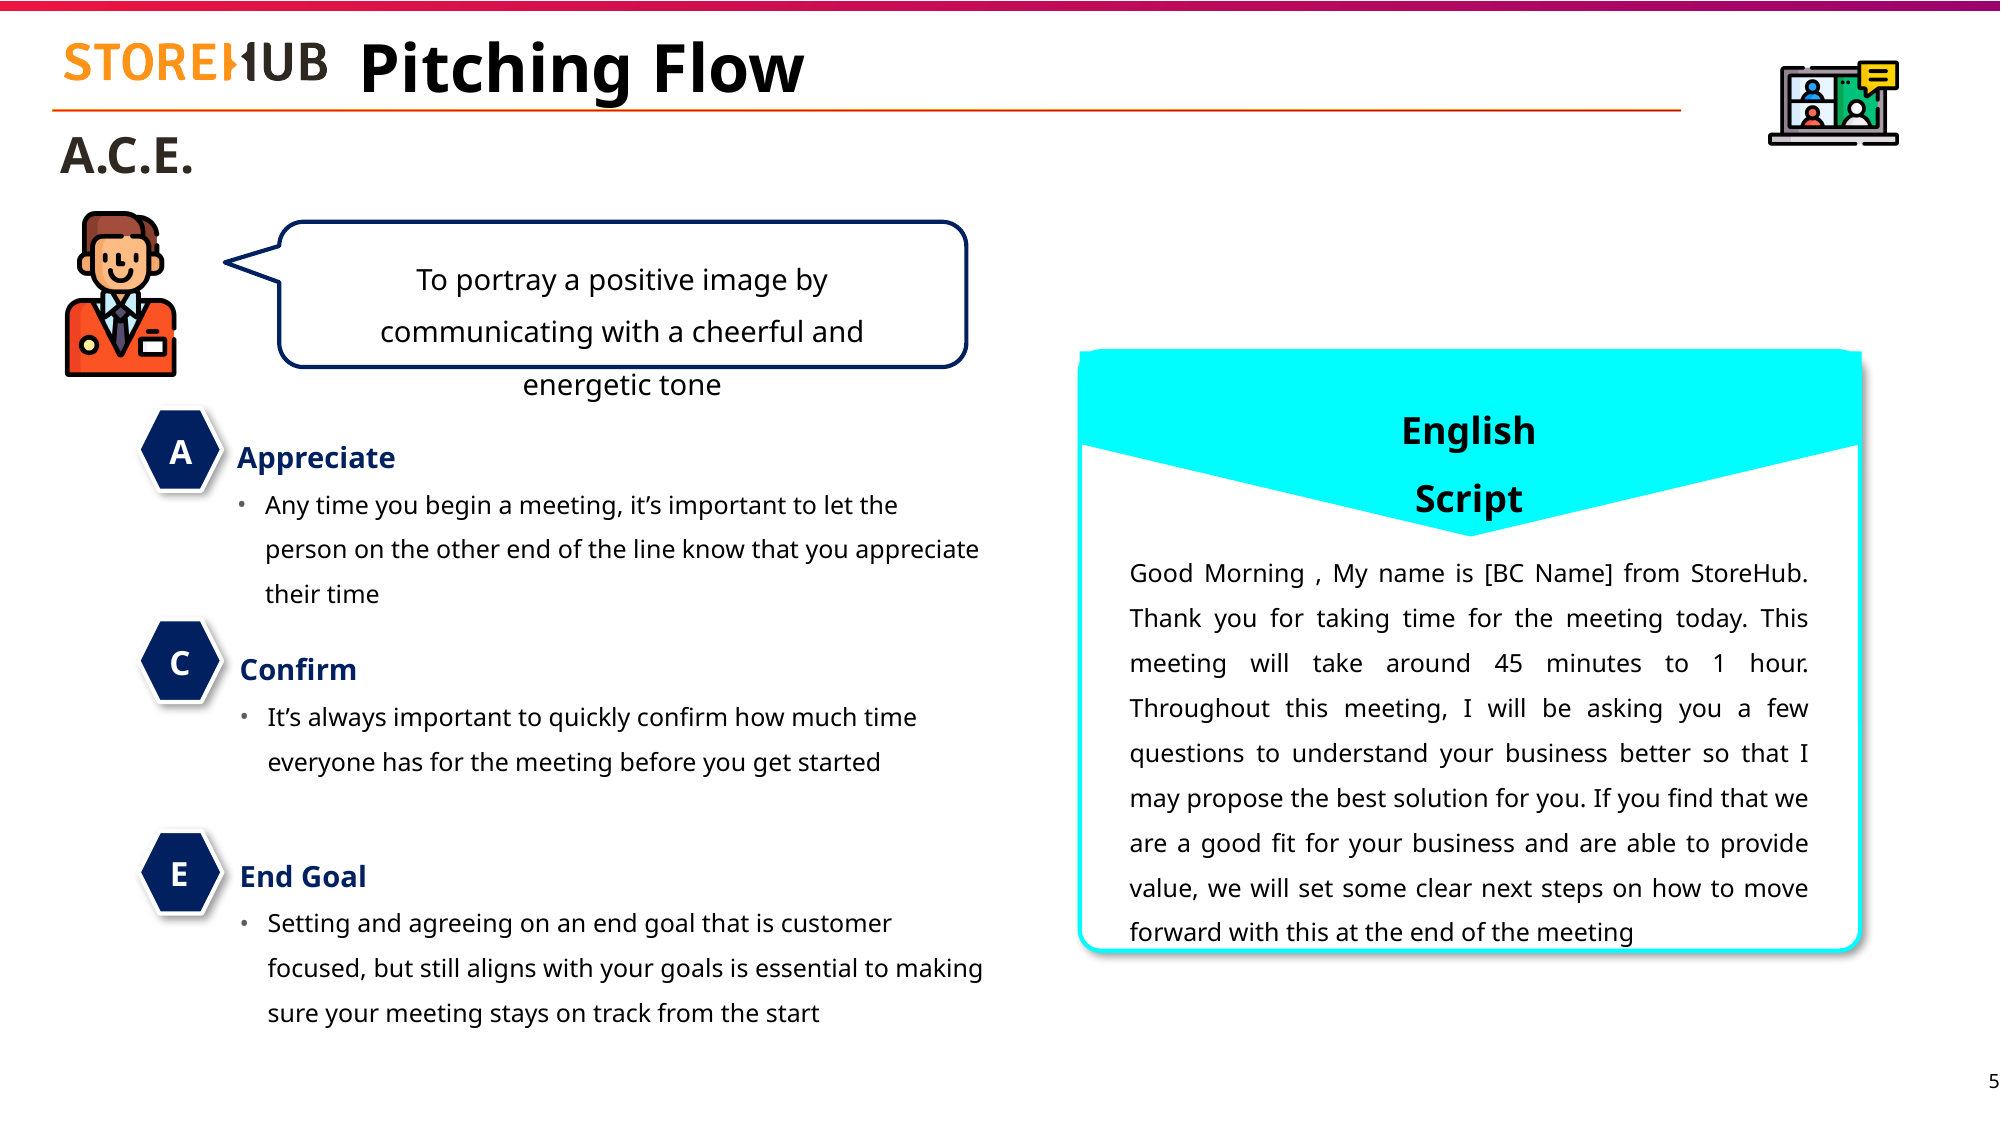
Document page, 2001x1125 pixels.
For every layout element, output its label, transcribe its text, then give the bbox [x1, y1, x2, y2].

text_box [138, 830, 223, 914]
picture [64, 42, 327, 81]
slide_number ‹#› [1879, 1038, 2000, 1125]
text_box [138, 407, 223, 492]
text_box Confirm It’s always important to quickly confirm how much time everyone has for the meeting before you get started [224, 618, 1000, 795]
text_box Pitching Flow [354, 7, 1624, 124]
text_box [278, 221, 967, 368]
text_box A.C.E. [0, 123, 1675, 184]
text_box Appreciate Any time you begin a meeting, it’s important to let the person on the other end of the line know that you appreciate their time [222, 406, 998, 619]
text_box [1079, 350, 1862, 951]
picture [1768, 37, 1899, 169]
picture [37, 211, 204, 377]
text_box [138, 619, 223, 703]
text_box End Goal Setting and agreeing on an end goal that is customer focused, but still aligns with your goals is essential to making sure your meeting stays on track from the start [224, 825, 1000, 1002]
